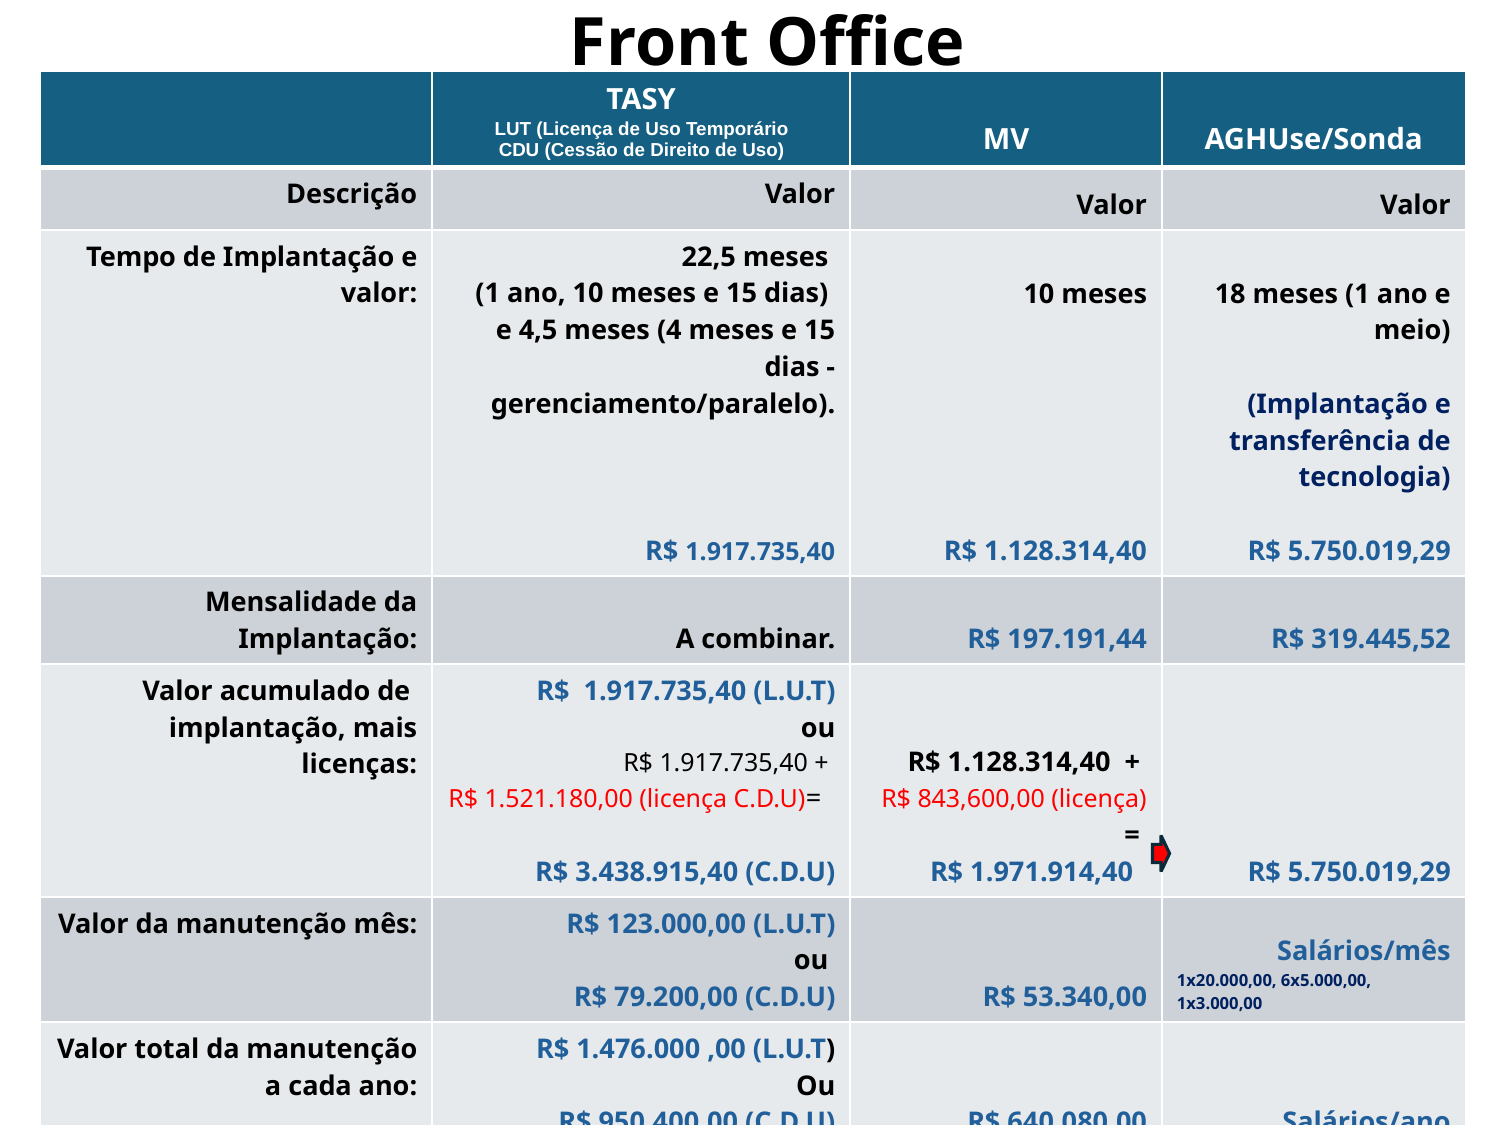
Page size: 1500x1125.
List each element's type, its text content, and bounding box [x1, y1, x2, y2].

table_cell Valor da manutenção mês: [41, 898, 431, 1021]
table_cell Descrição [41, 170, 431, 229]
table_cell 22,5 meses (1 ano, 10 meses e 15 dias) e 4,5 meses (4 meses e 15 dias - gerenciamento/paralelo). R$ 1.917.735,40 [433, 231, 849, 575]
table_cell R$ 123.000,00 (L.U.T) ou R$ 79.200,00 (C.D.U) [433, 898, 849, 1021]
table_cell Salários/ano [1163, 1023, 1465, 1125]
table_cell Valor [433, 170, 849, 229]
table_cell Valor acumulado de implantação, mais licenças: [41, 665, 431, 896]
table_cell 10 meses R$ 1.128.314,40 [851, 231, 1161, 575]
table_cell R$ 197.191,44 [851, 577, 1161, 663]
table_cell R$ 319.445,52 [1163, 577, 1465, 663]
table_cell Valor [1163, 170, 1465, 229]
table_cell Valor total da manutenção a cada ano: [41, 1023, 431, 1125]
table_cell R$ 53.340,00 [851, 898, 1161, 1021]
text_box [1150, 834, 1172, 873]
table_cell Mensalidade da Implantação: [41, 577, 431, 663]
table_cell R$ 640.080,00 [851, 1023, 1161, 1125]
table_cell Salários/mês 1x20.000,00, 6x5.000,00, 1x3.000,00 [1163, 898, 1465, 1021]
table_cell R$ 1.917.735,40 (L.U.T) ou R$ 1.917.735,40 + R$ 1.521.180,00 (licença C.D.U)= R$ 3.438.915,40 (C.D.U) [433, 665, 849, 896]
table_header AGHUse/Sonda [1163, 72, 1465, 165]
title Front Office [75, 2, 1460, 70]
table_header [41, 72, 431, 165]
table_cell Tempo de Implantação e valor: [41, 231, 431, 575]
table_cell Valor [851, 170, 1161, 229]
table_cell A combinar. [433, 577, 849, 663]
table_header MV [851, 72, 1161, 165]
table_cell 18 meses (1 ano e meio) (Implantação e transferência de tecnologia) R$ 5.750.019,29 [1163, 231, 1465, 575]
table_cell R$ 1.476.000 ,00 (L.U.T) Ou R$ 950.400,00 (C.D.U) [433, 1023, 849, 1125]
table_header TASY LUT (Licença de Uso Temporário CDU (Cessão de Direito de Uso) [433, 72, 849, 165]
table_cell R$ 5.750.019,29 [1163, 665, 1465, 896]
table_cell R$ 1.128.314,40 + R$ 843,600,00 (licença) = R$ 1.971.914,40 [851, 665, 1161, 896]
